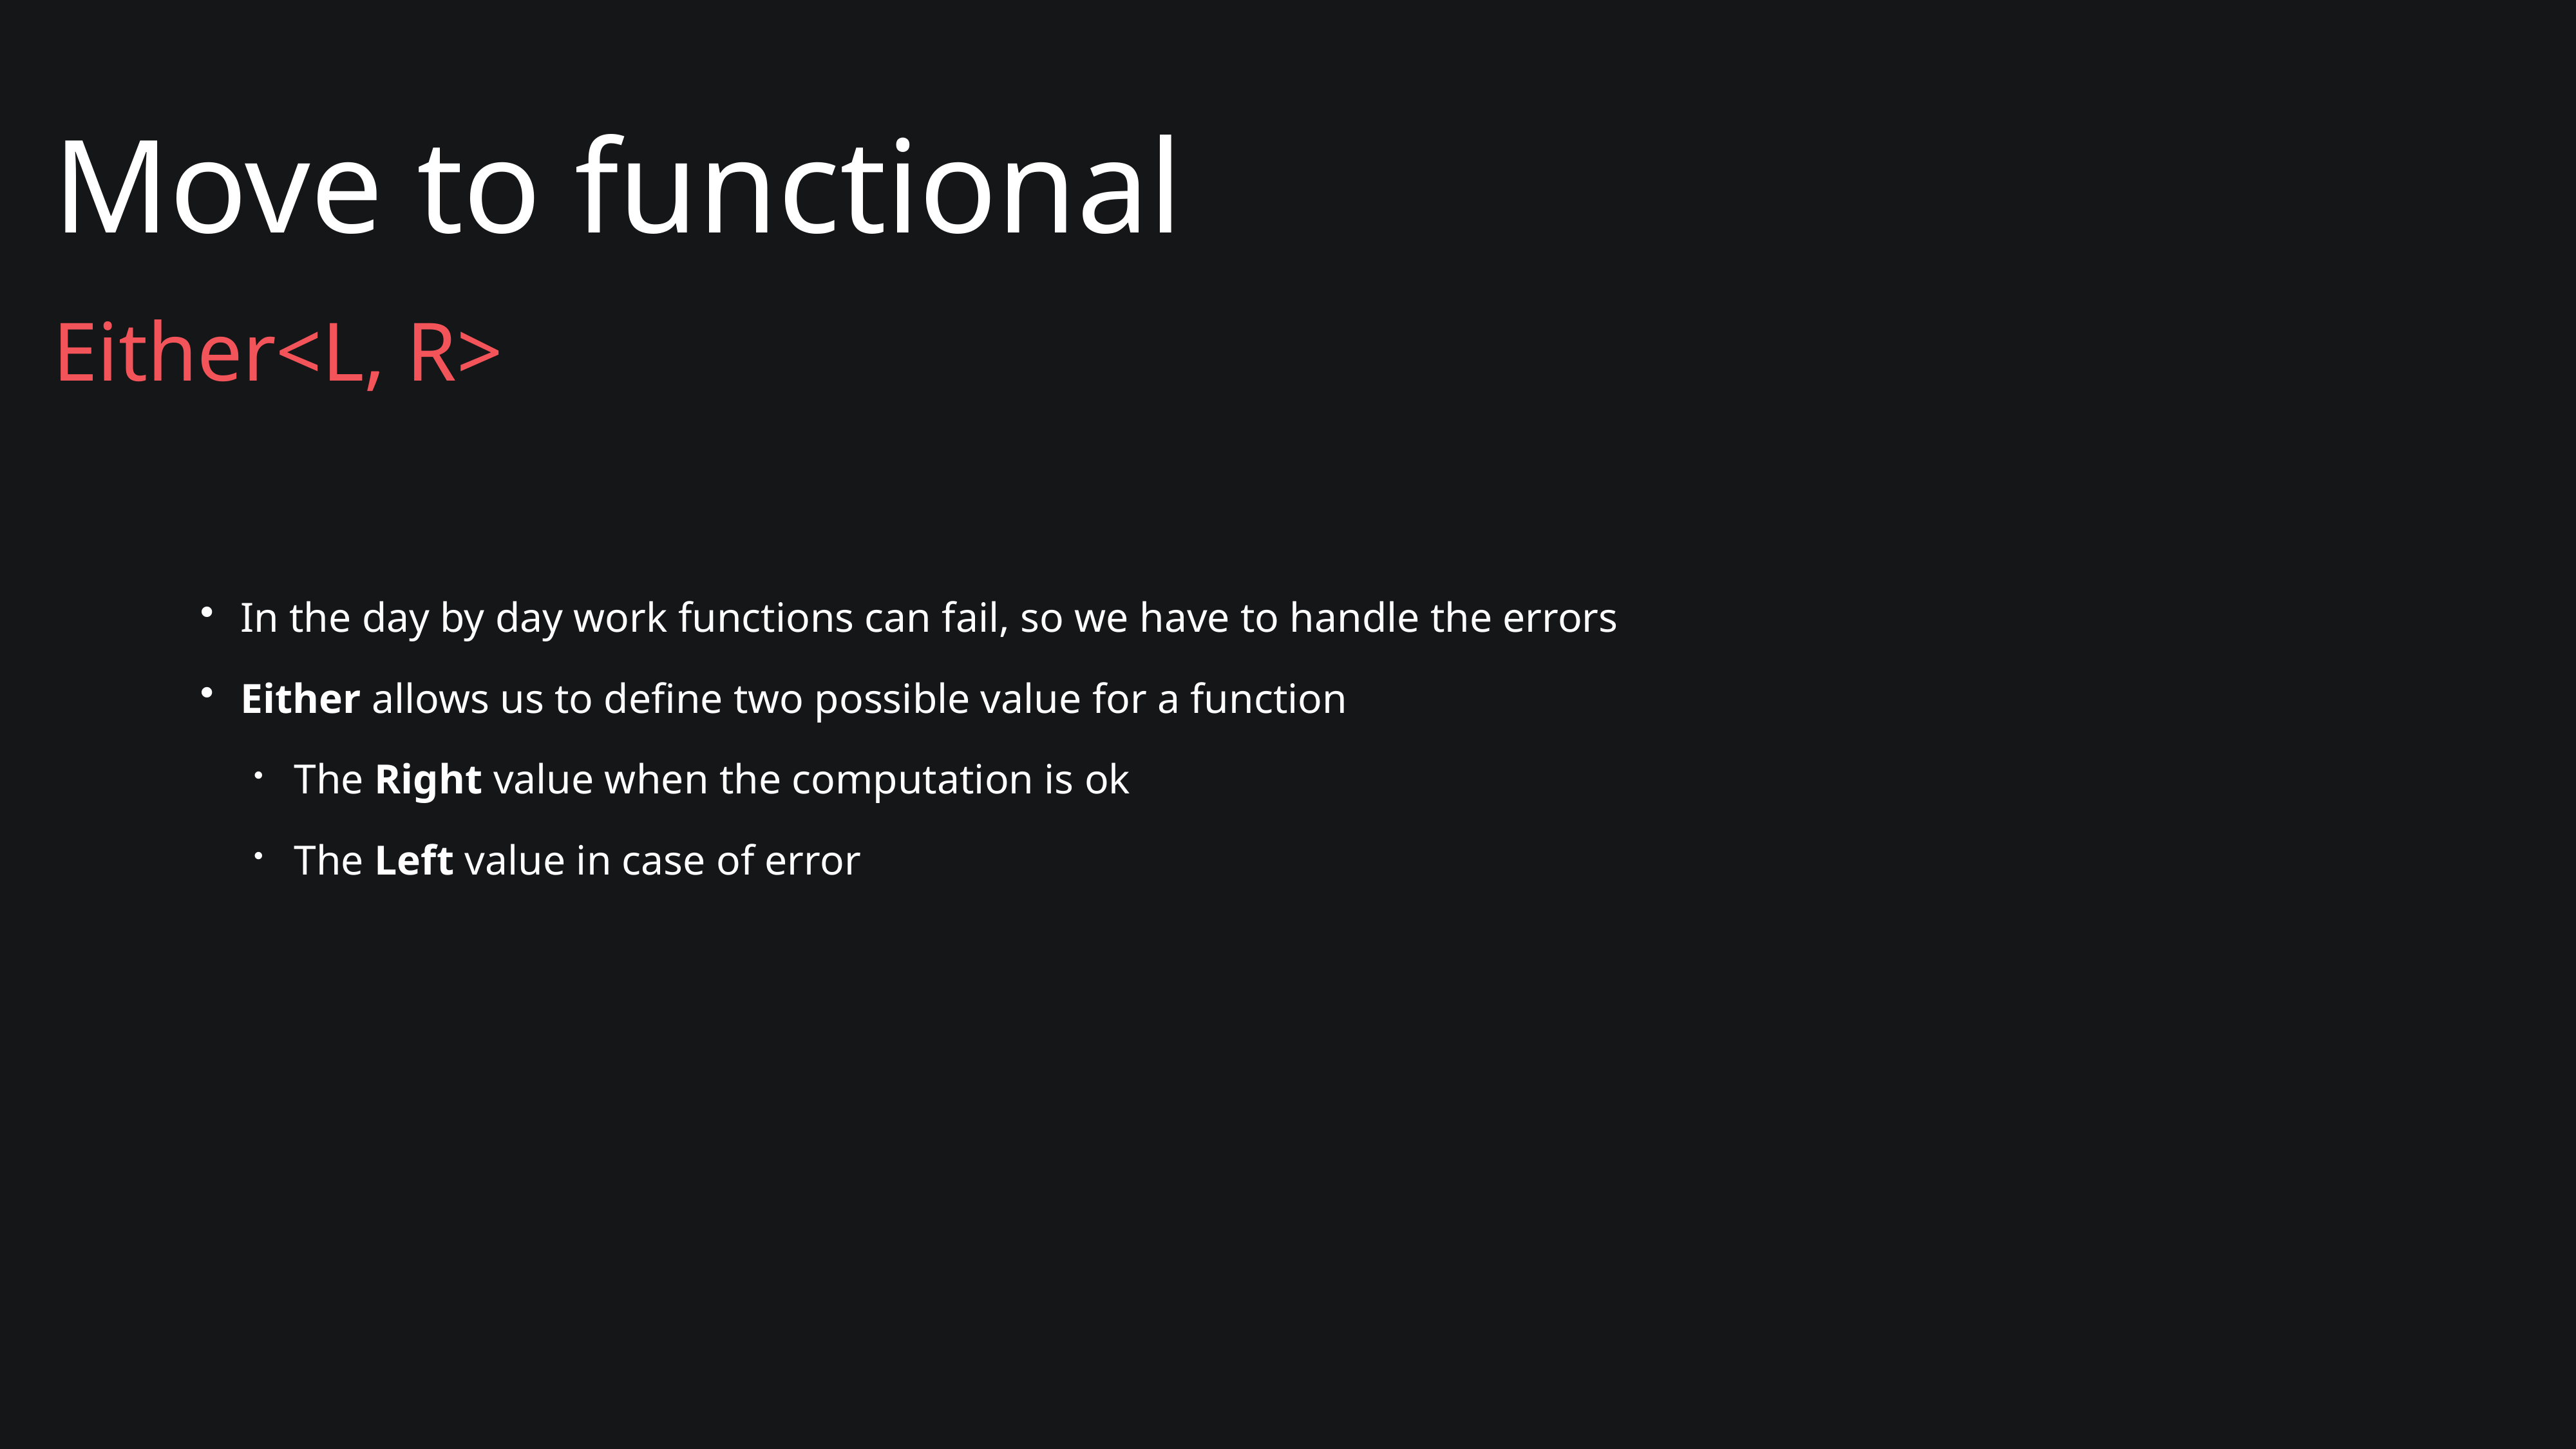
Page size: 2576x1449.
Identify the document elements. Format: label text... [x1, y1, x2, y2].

list Either<L, R> [43, 307, 2533, 399]
list In the day by day work functions can fail, so we have to handle the errors Either allows us to define two possible value for a function The Right value when the computation is ok The Left value in case of error [191, 592, 2410, 1340]
title Move to functional [43, 129, 2533, 274]
